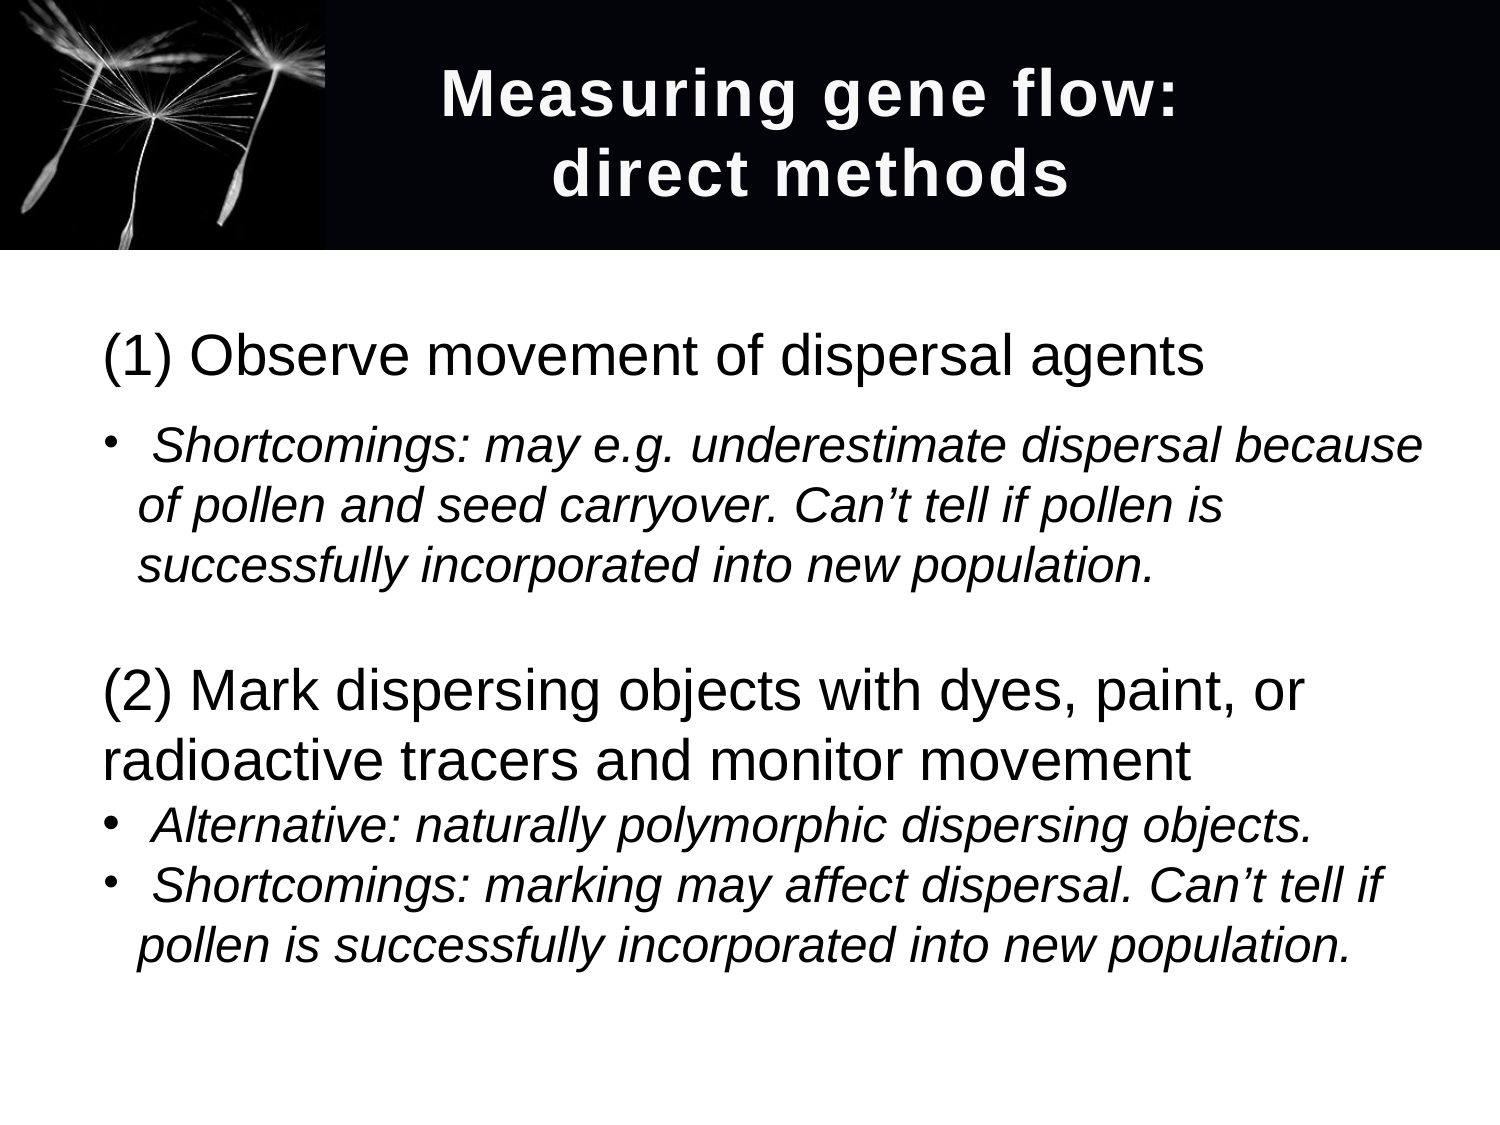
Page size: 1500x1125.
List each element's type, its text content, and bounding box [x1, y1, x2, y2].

text_box [326, 0, 1500, 250]
text_box Measuring gene flow: direct methods [348, 42, 1274, 218]
picture [0, 0, 326, 251]
text_box (1) Observe movement of dispersal agents Shortcomings: may e.g. underestimate dispersal because of pollen and seed carryover. Can’t tell if pollen is successfully incorporated into new population. (2) Mark dispersing objects with dyes, paint, or radioactive tracers and monitor movement Alternative: naturally polymorphic dispersing objects. Shortcomings: marking may affect dispersal. Can’t tell if pollen is successfully incorporated into new population. [87, 249, 1450, 980]
